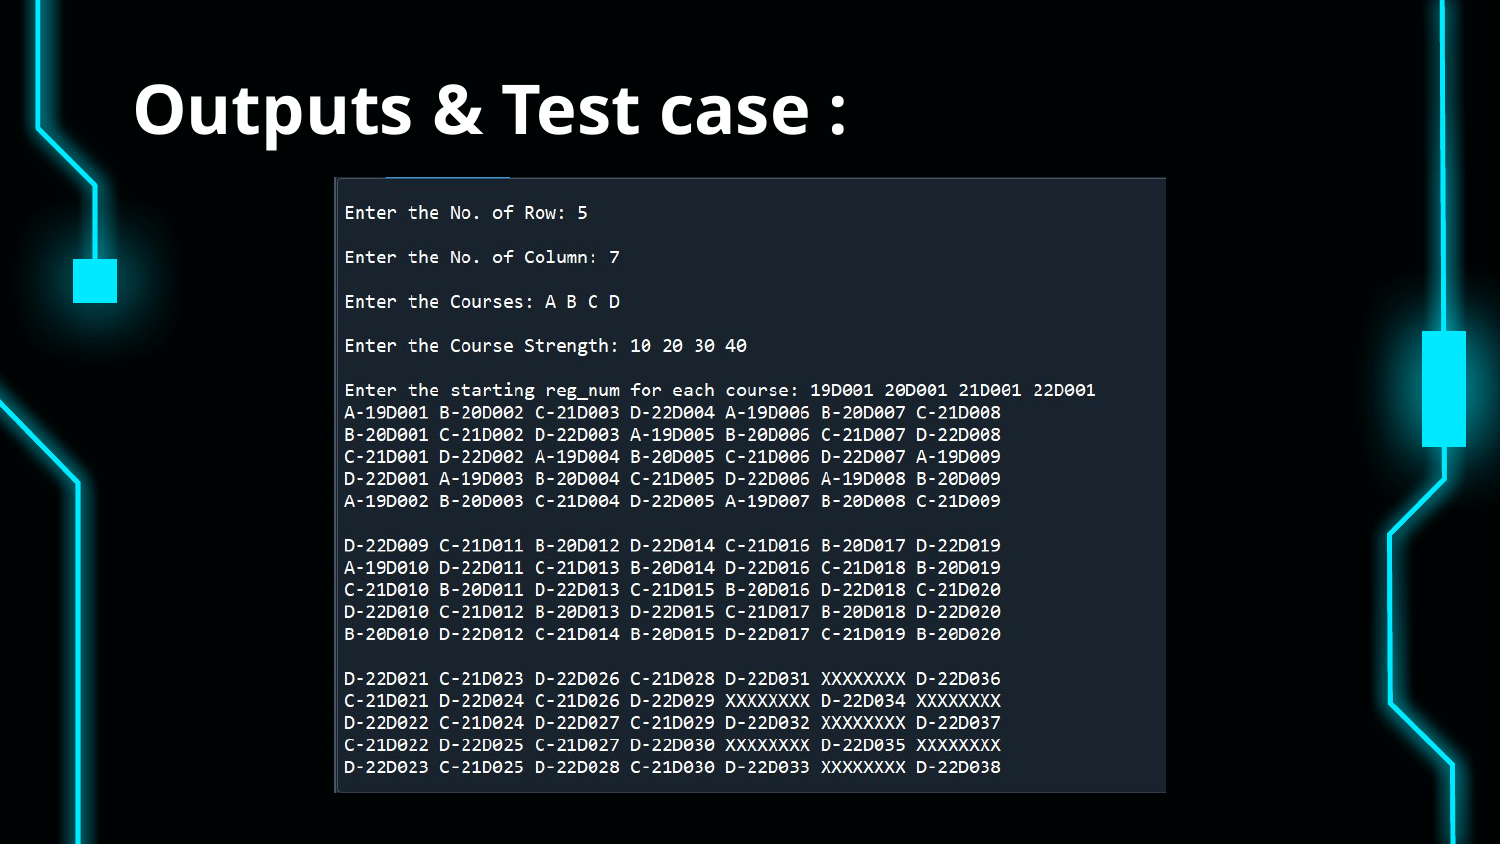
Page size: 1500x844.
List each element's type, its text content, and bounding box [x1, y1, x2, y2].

picture [333, 177, 1167, 793]
title Outputs & Test case : [116, 51, 1383, 130]
